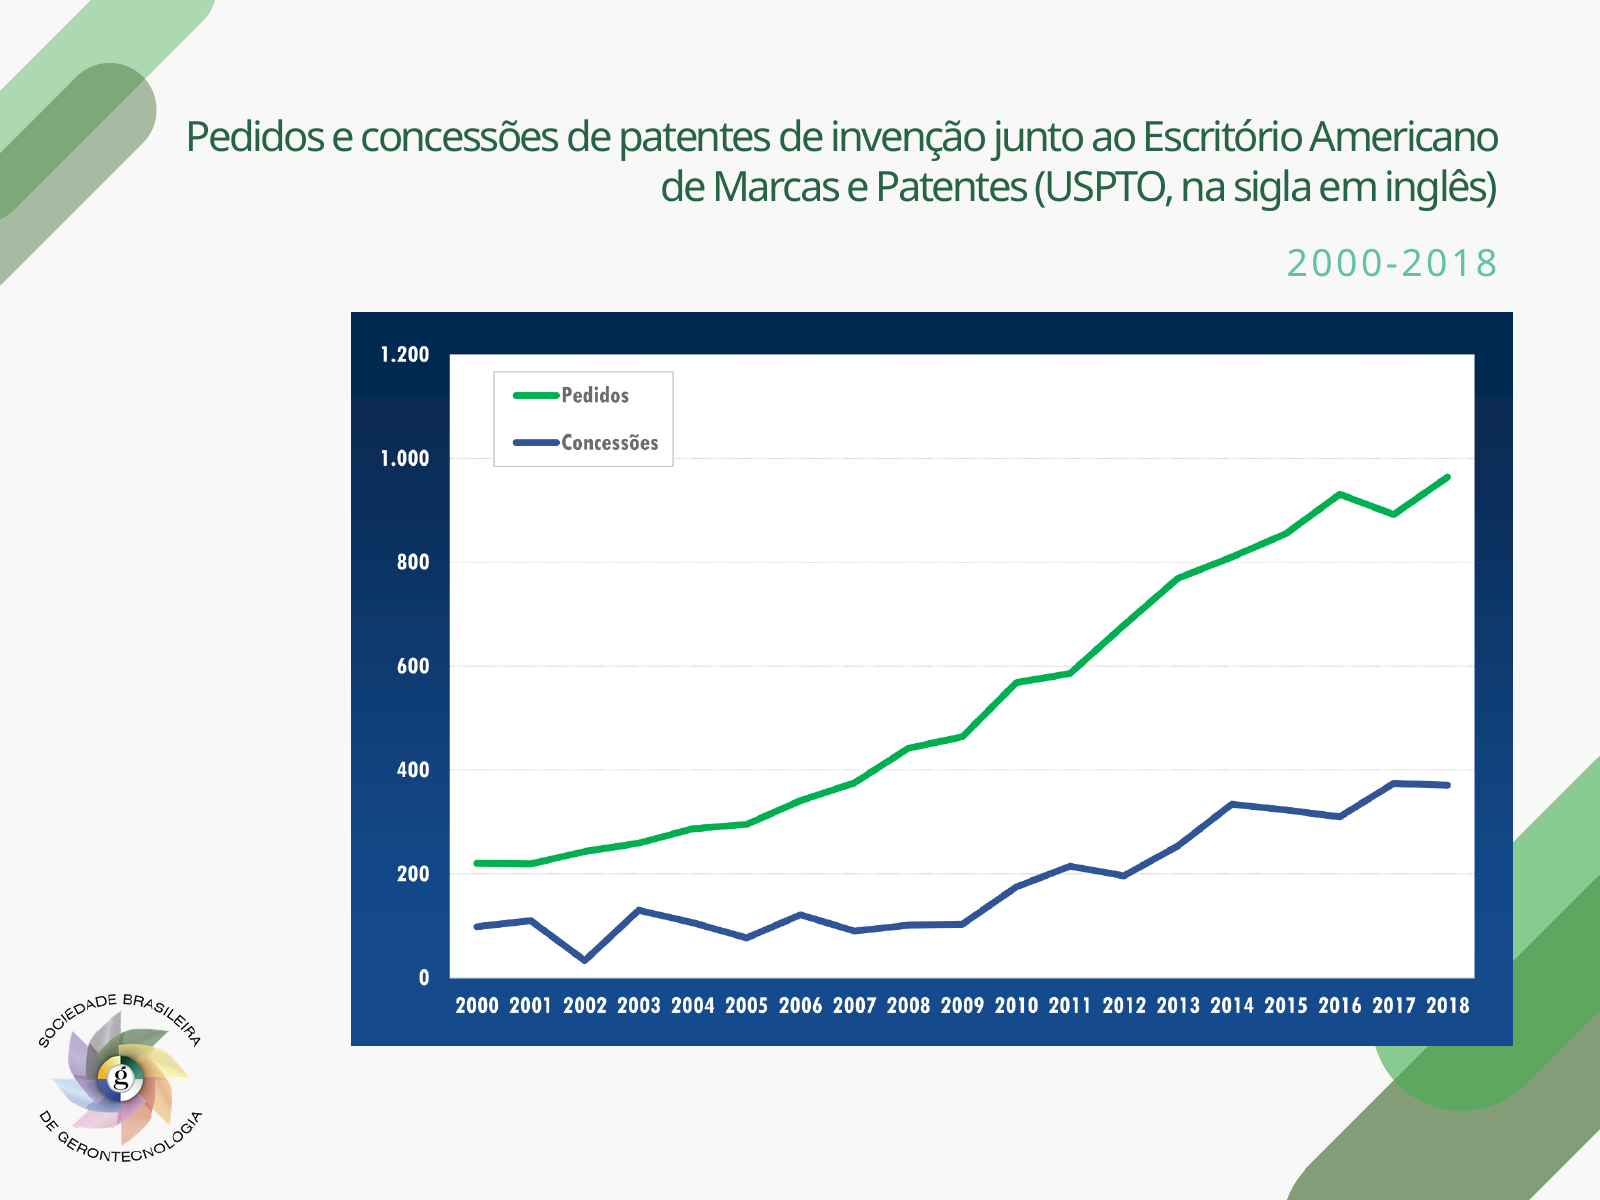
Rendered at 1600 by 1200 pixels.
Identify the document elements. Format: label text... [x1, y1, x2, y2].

list 2000-2018 [236, 231, 1513, 302]
picture [24, 984, 216, 1176]
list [351, 312, 1513, 1047]
title Pedidos e concessões de patentes de invenção junto ao Escritório Americano de Marcas e Patentes (USPTO, na sigla em inglês) [162, 87, 1513, 233]
